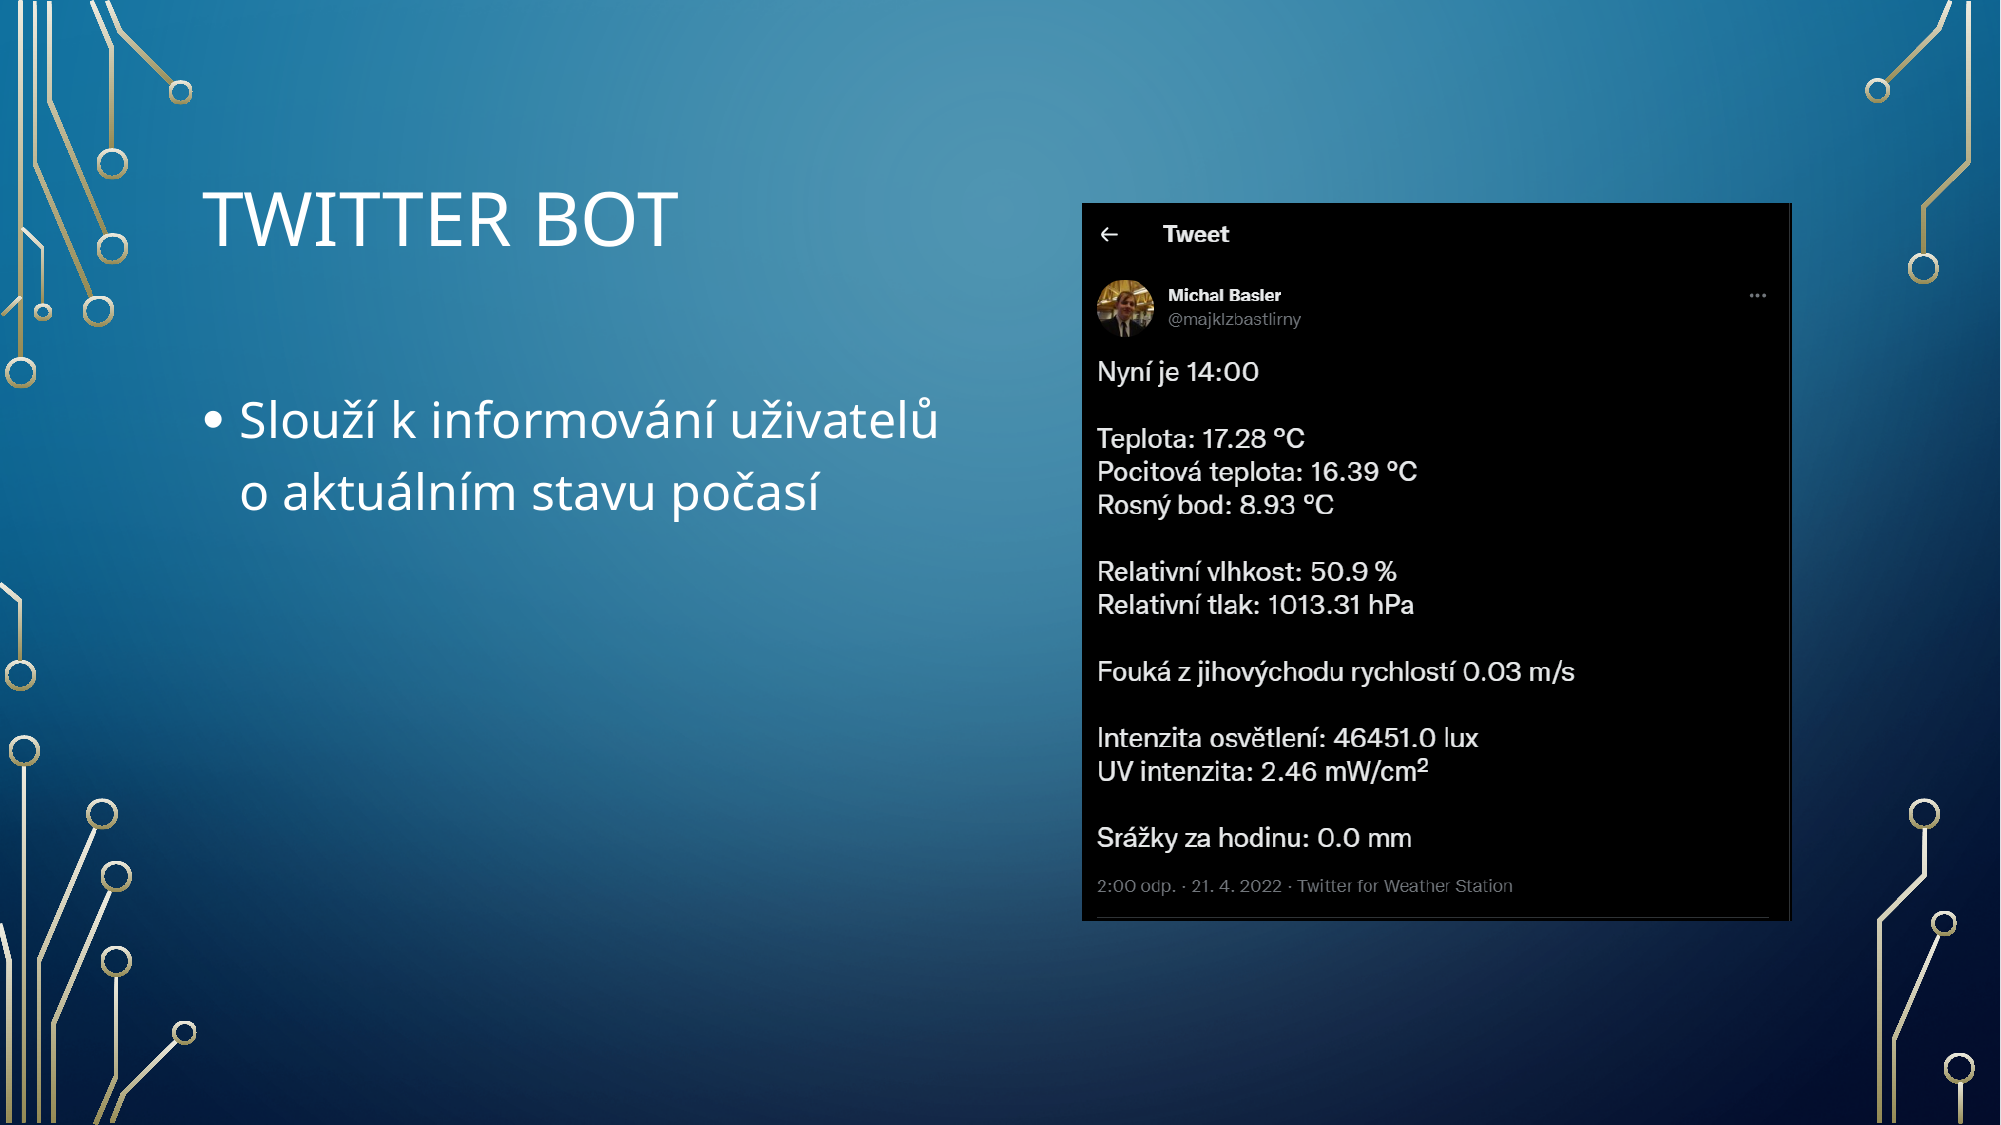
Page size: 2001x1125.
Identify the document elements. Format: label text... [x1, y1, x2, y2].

list Slouží k informování uživatelů o aktuálním stavu počasí [187, 369, 988, 950]
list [1082, 203, 1793, 922]
title Twitter bot [187, 101, 1813, 344]
